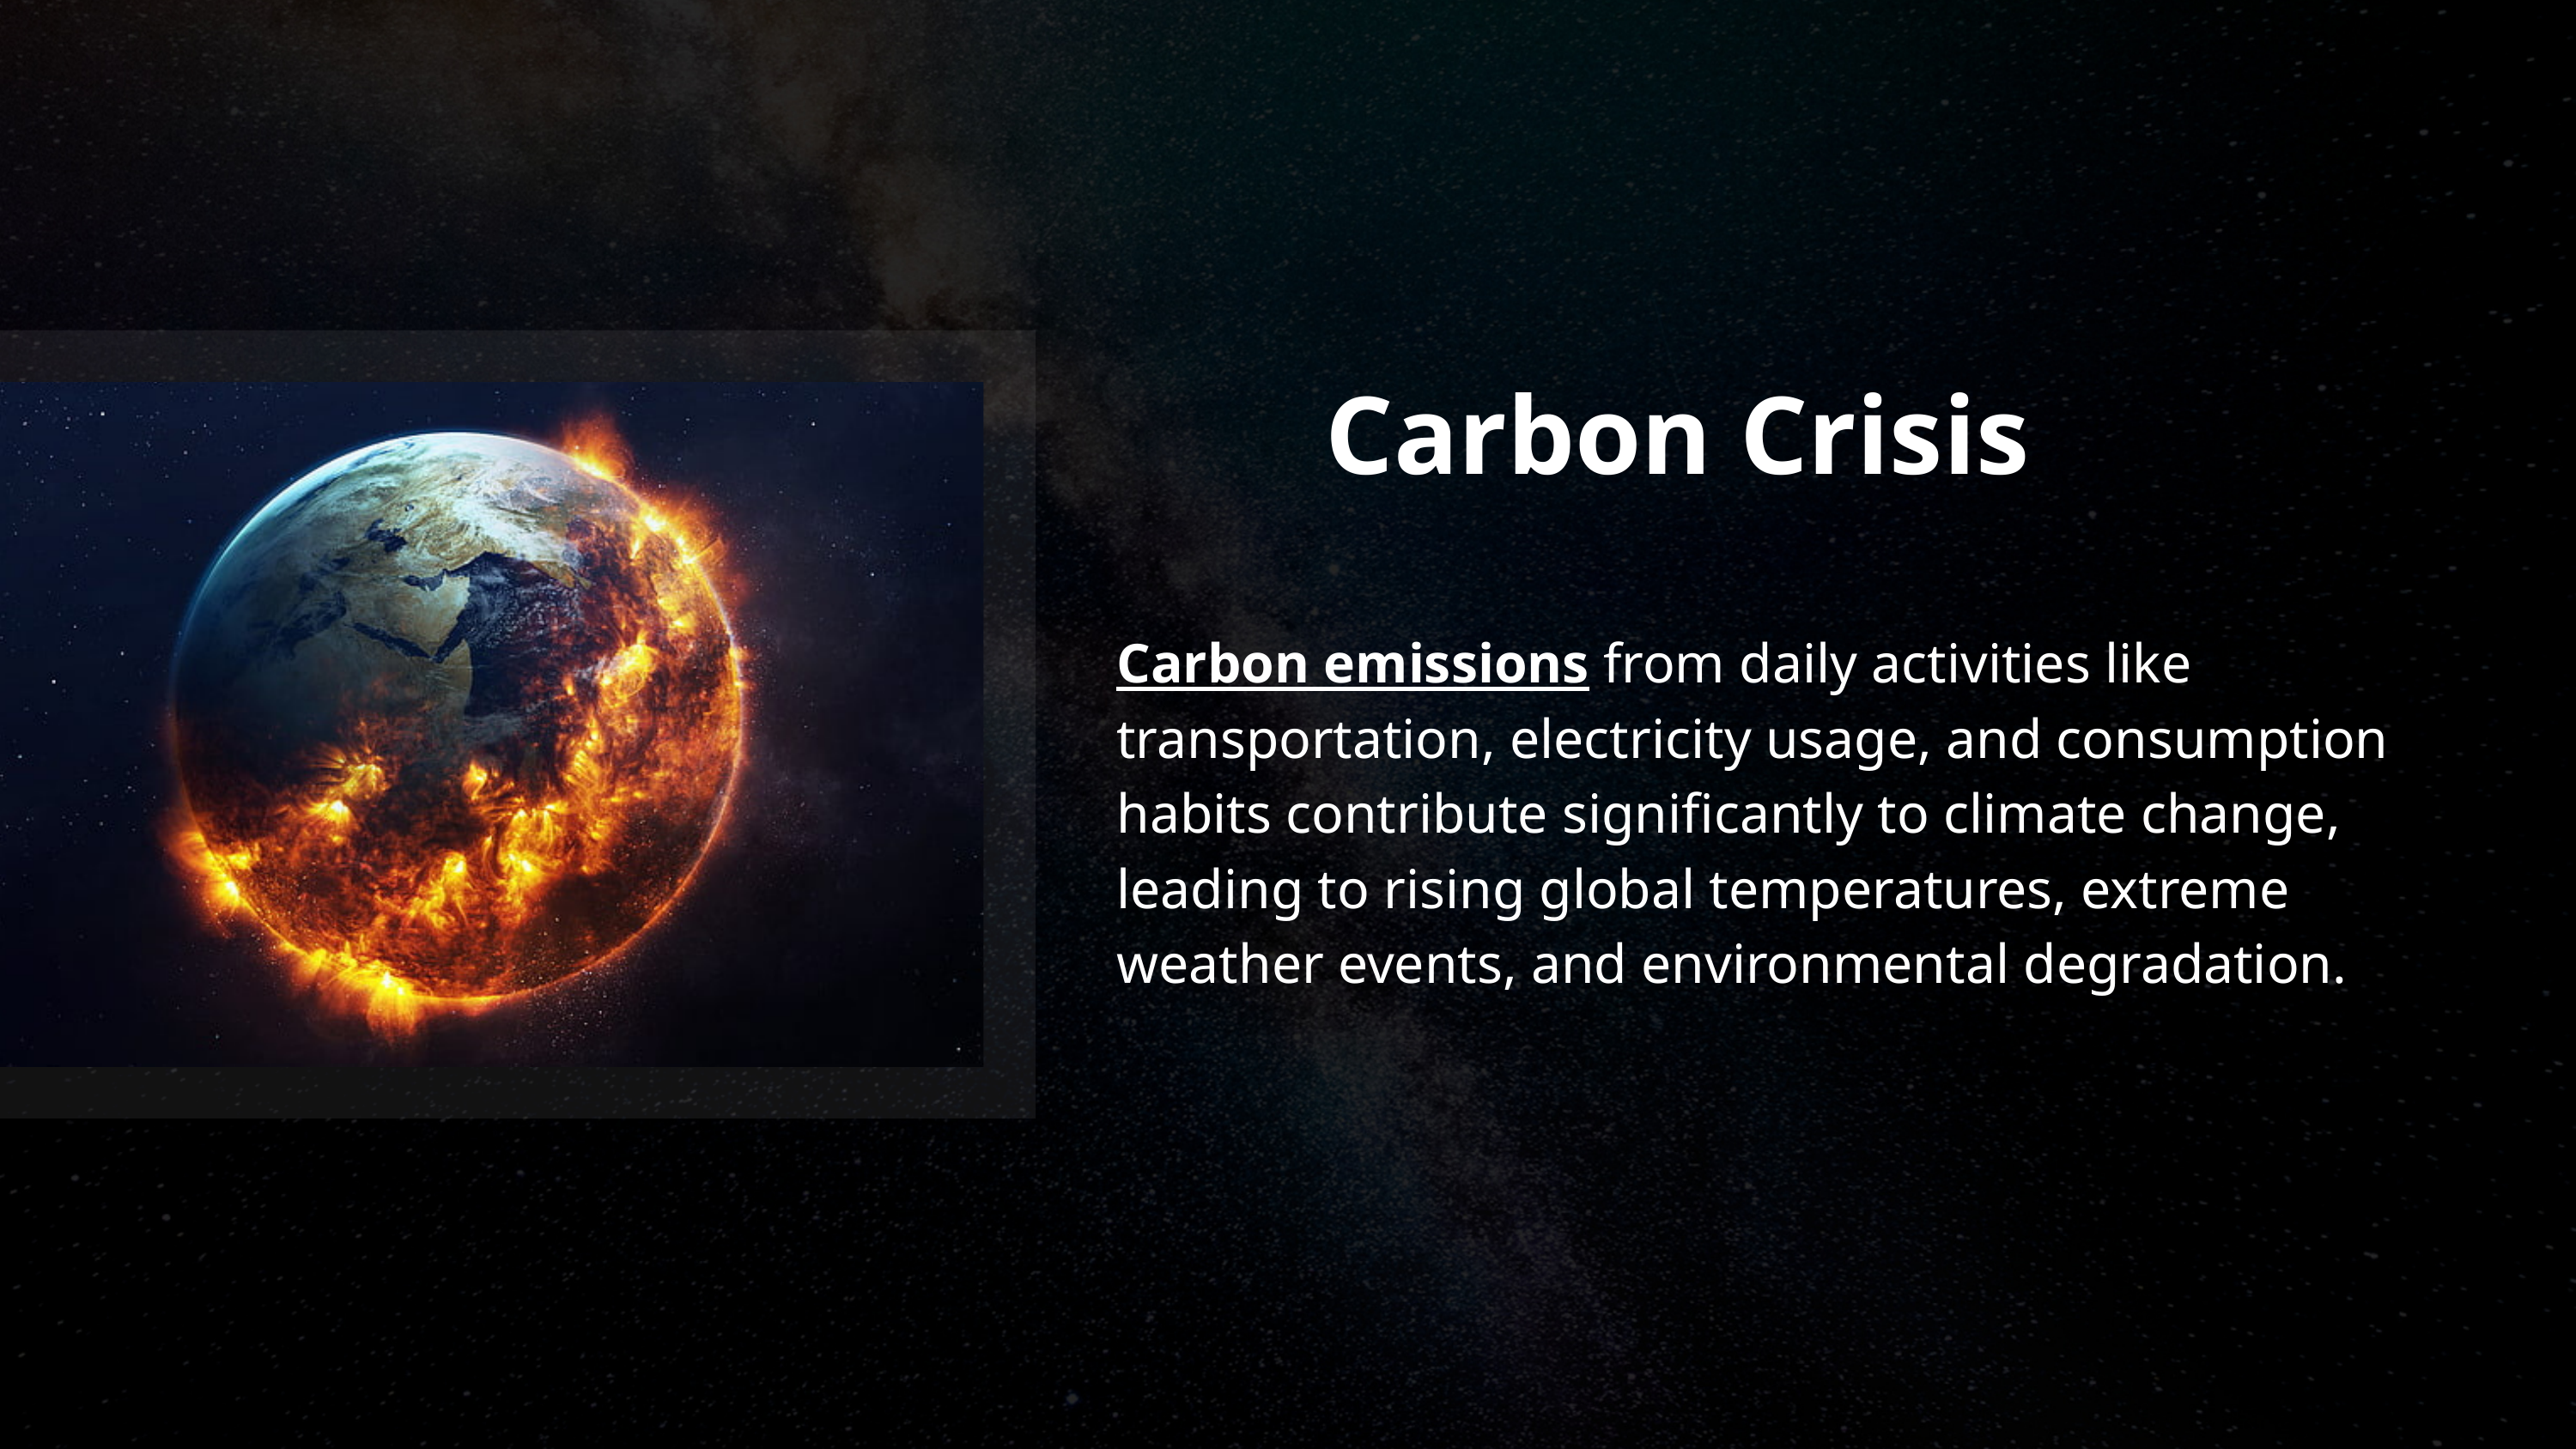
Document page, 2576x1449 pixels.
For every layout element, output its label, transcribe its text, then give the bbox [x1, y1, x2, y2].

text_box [0, 330, 1036, 1119]
text_box [0, 0, 2576, 1449]
text_box Carbon emissions from daily activities like transportation, electricity usage, and consumption habits contribute significantly to climate change, leading to rising global temperatures, extreme weather events, and environmental degradation. [1116, 618, 2488, 994]
text_box Carbon Crisis [1325, 375, 2279, 616]
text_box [0, 382, 984, 1067]
